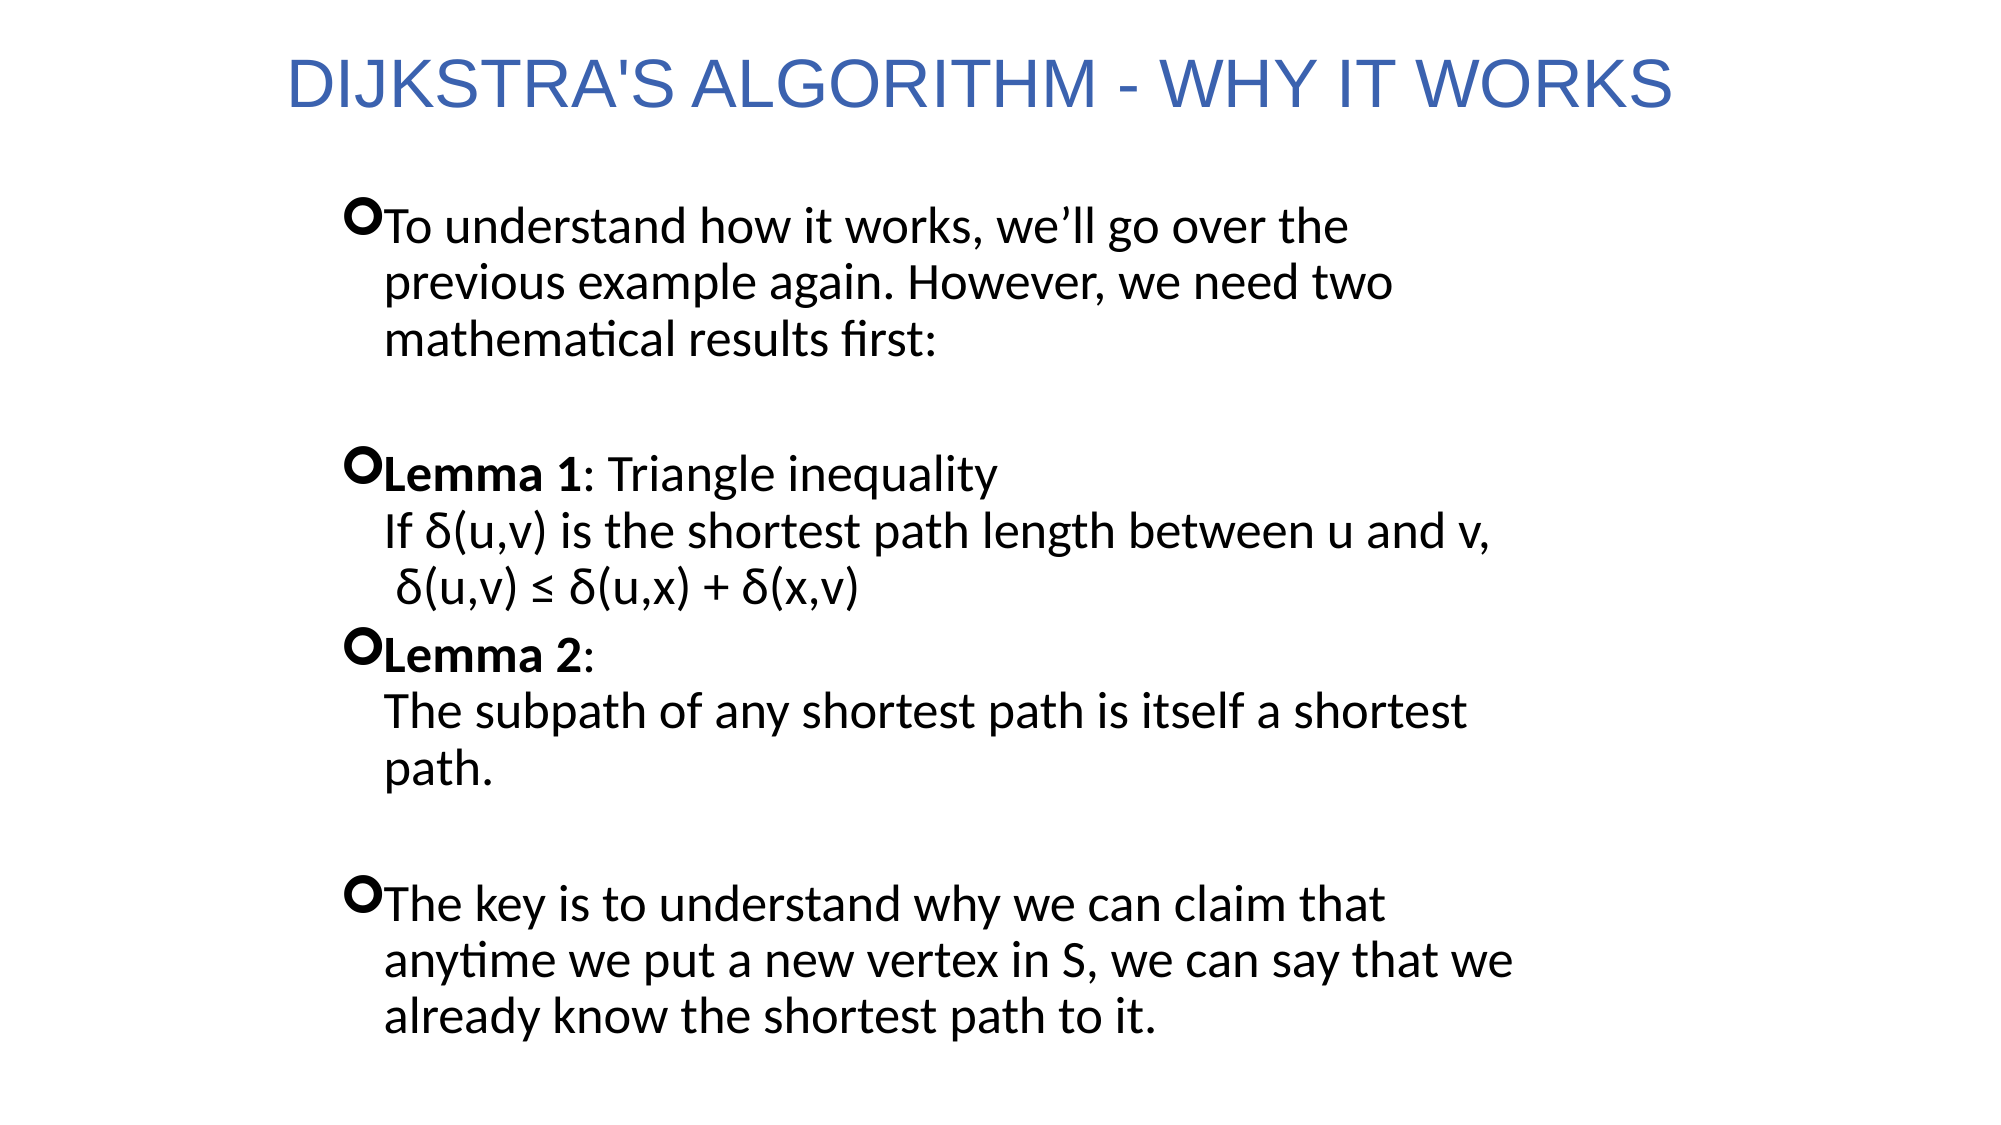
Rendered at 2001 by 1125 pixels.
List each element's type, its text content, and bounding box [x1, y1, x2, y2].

text_box Dijkstra's Algorithm - Why It Works [286, 44, 1714, 180]
list To understand how it works, we’ll go over the previous example again. However, we need two mathematical results first: Lemma 1: Triangle inequality If δ(u,v) is the shortest path length between u and v, δ(u,v) ≤ δ(u,x) + δ(x,v) Lemma 2: The subpath of any shortest path is itself a shortest path. The key is to understand why we can claim that anytime we put a new vertex in S, we can say that we already know the shortest path to it. [324, 190, 1551, 1058]
